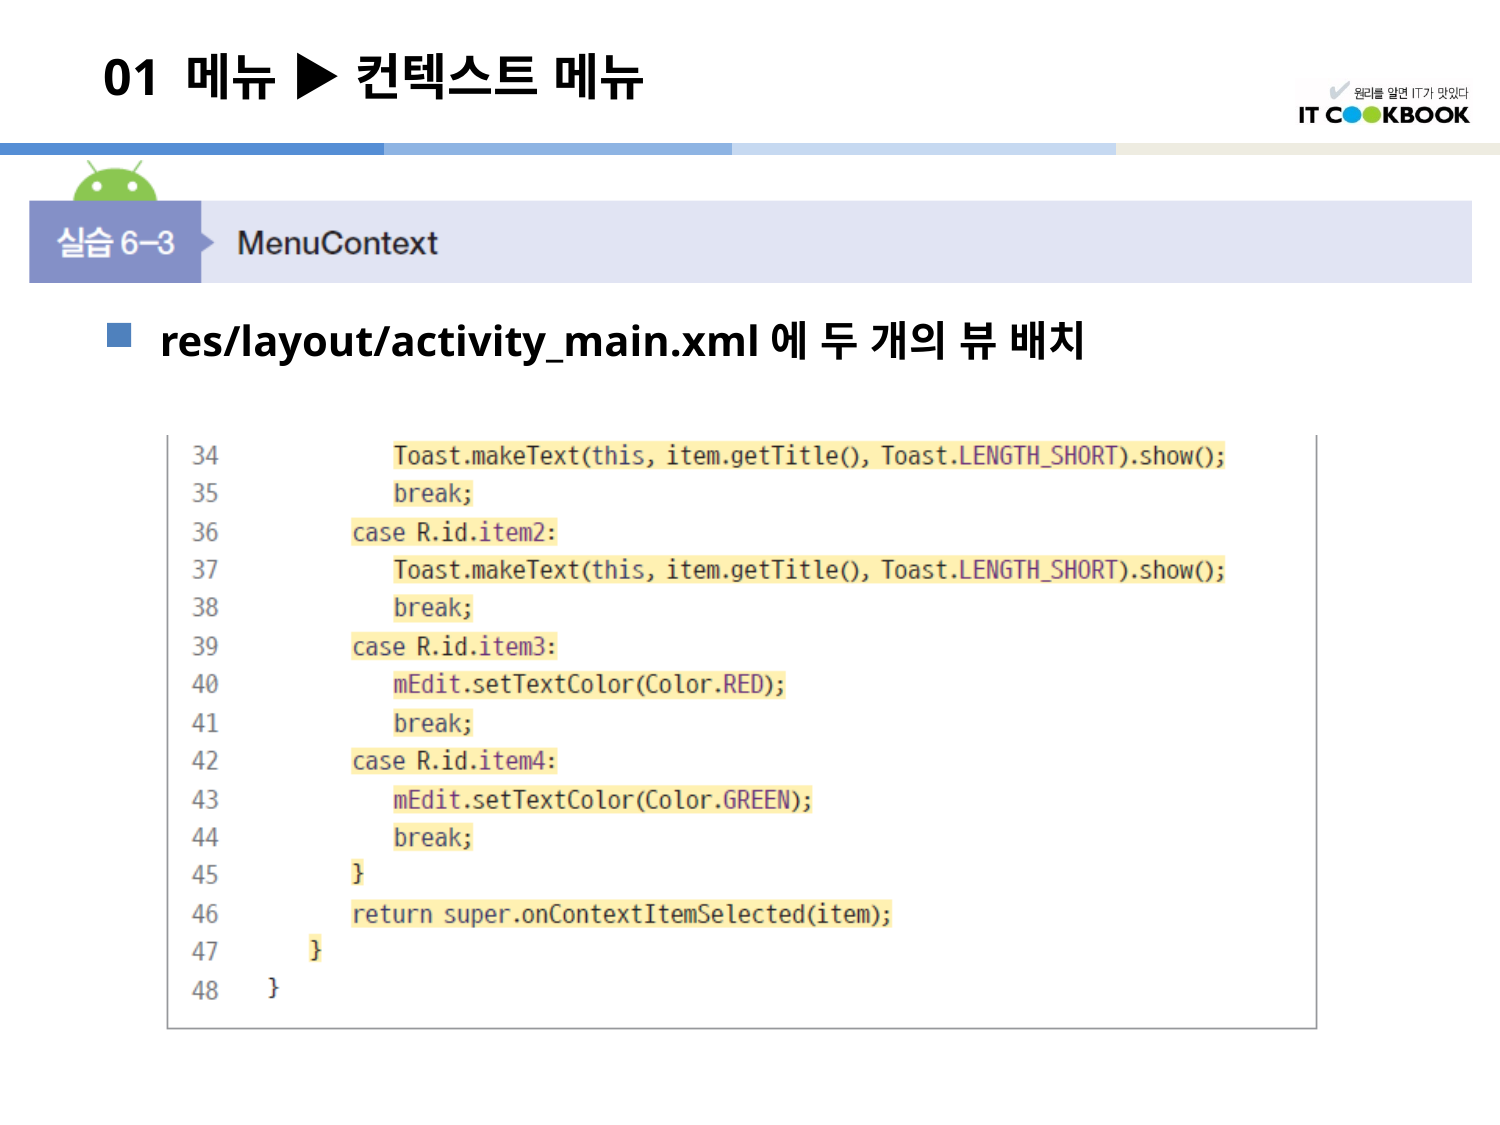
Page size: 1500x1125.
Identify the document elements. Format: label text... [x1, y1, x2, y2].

list res/layout/activity_main.xml에 두 개의 뷰 배치 [88, 292, 1436, 1083]
title 01 메뉴 ▶ 컨텍스트 메뉴 [88, 30, 1330, 121]
picture [1295, 78, 1473, 125]
picture [27, 160, 1473, 283]
picture [156, 435, 1327, 1040]
